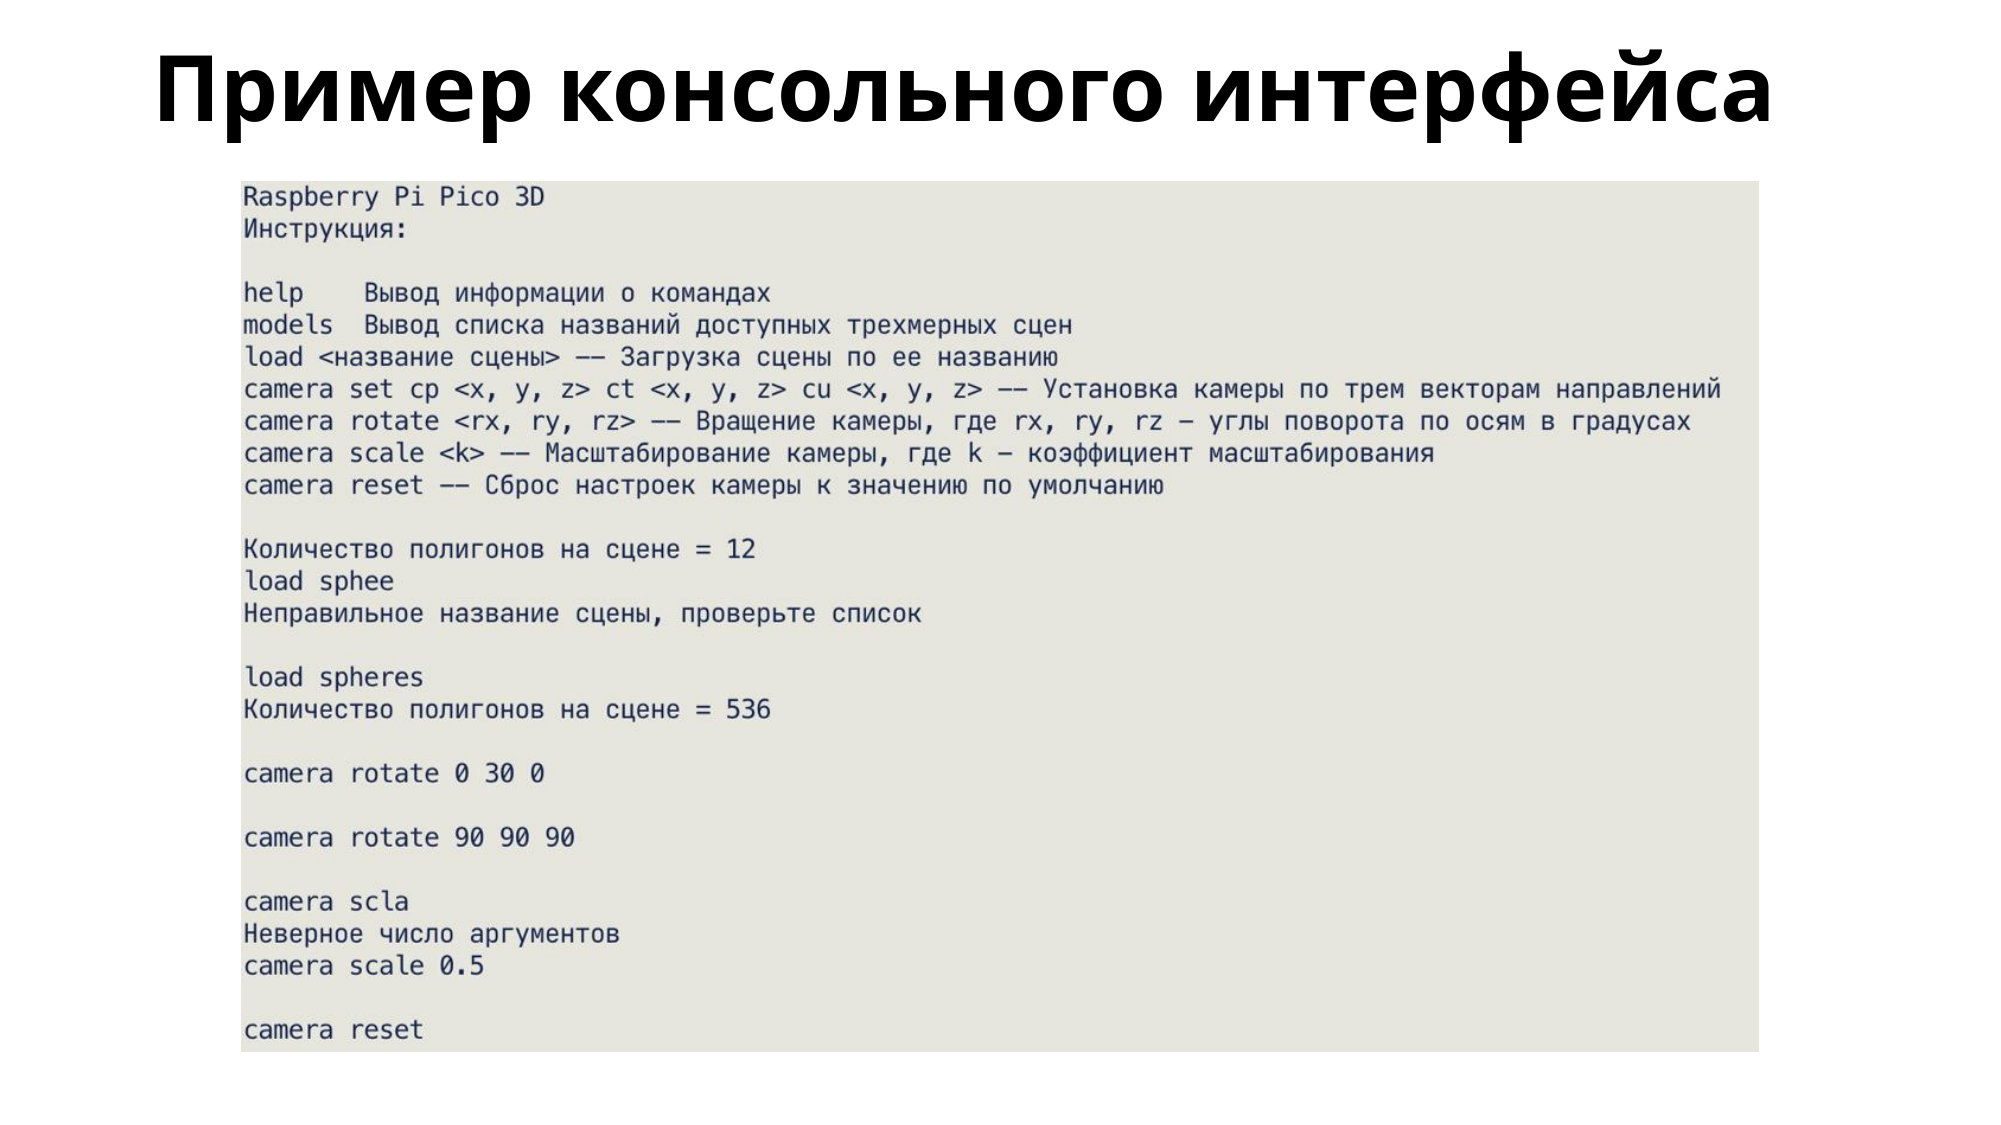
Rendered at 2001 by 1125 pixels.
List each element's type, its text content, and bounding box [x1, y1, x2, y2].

title Пример консольного интерфейса [137, 0, 1863, 201]
picture [241, 181, 1759, 1052]
